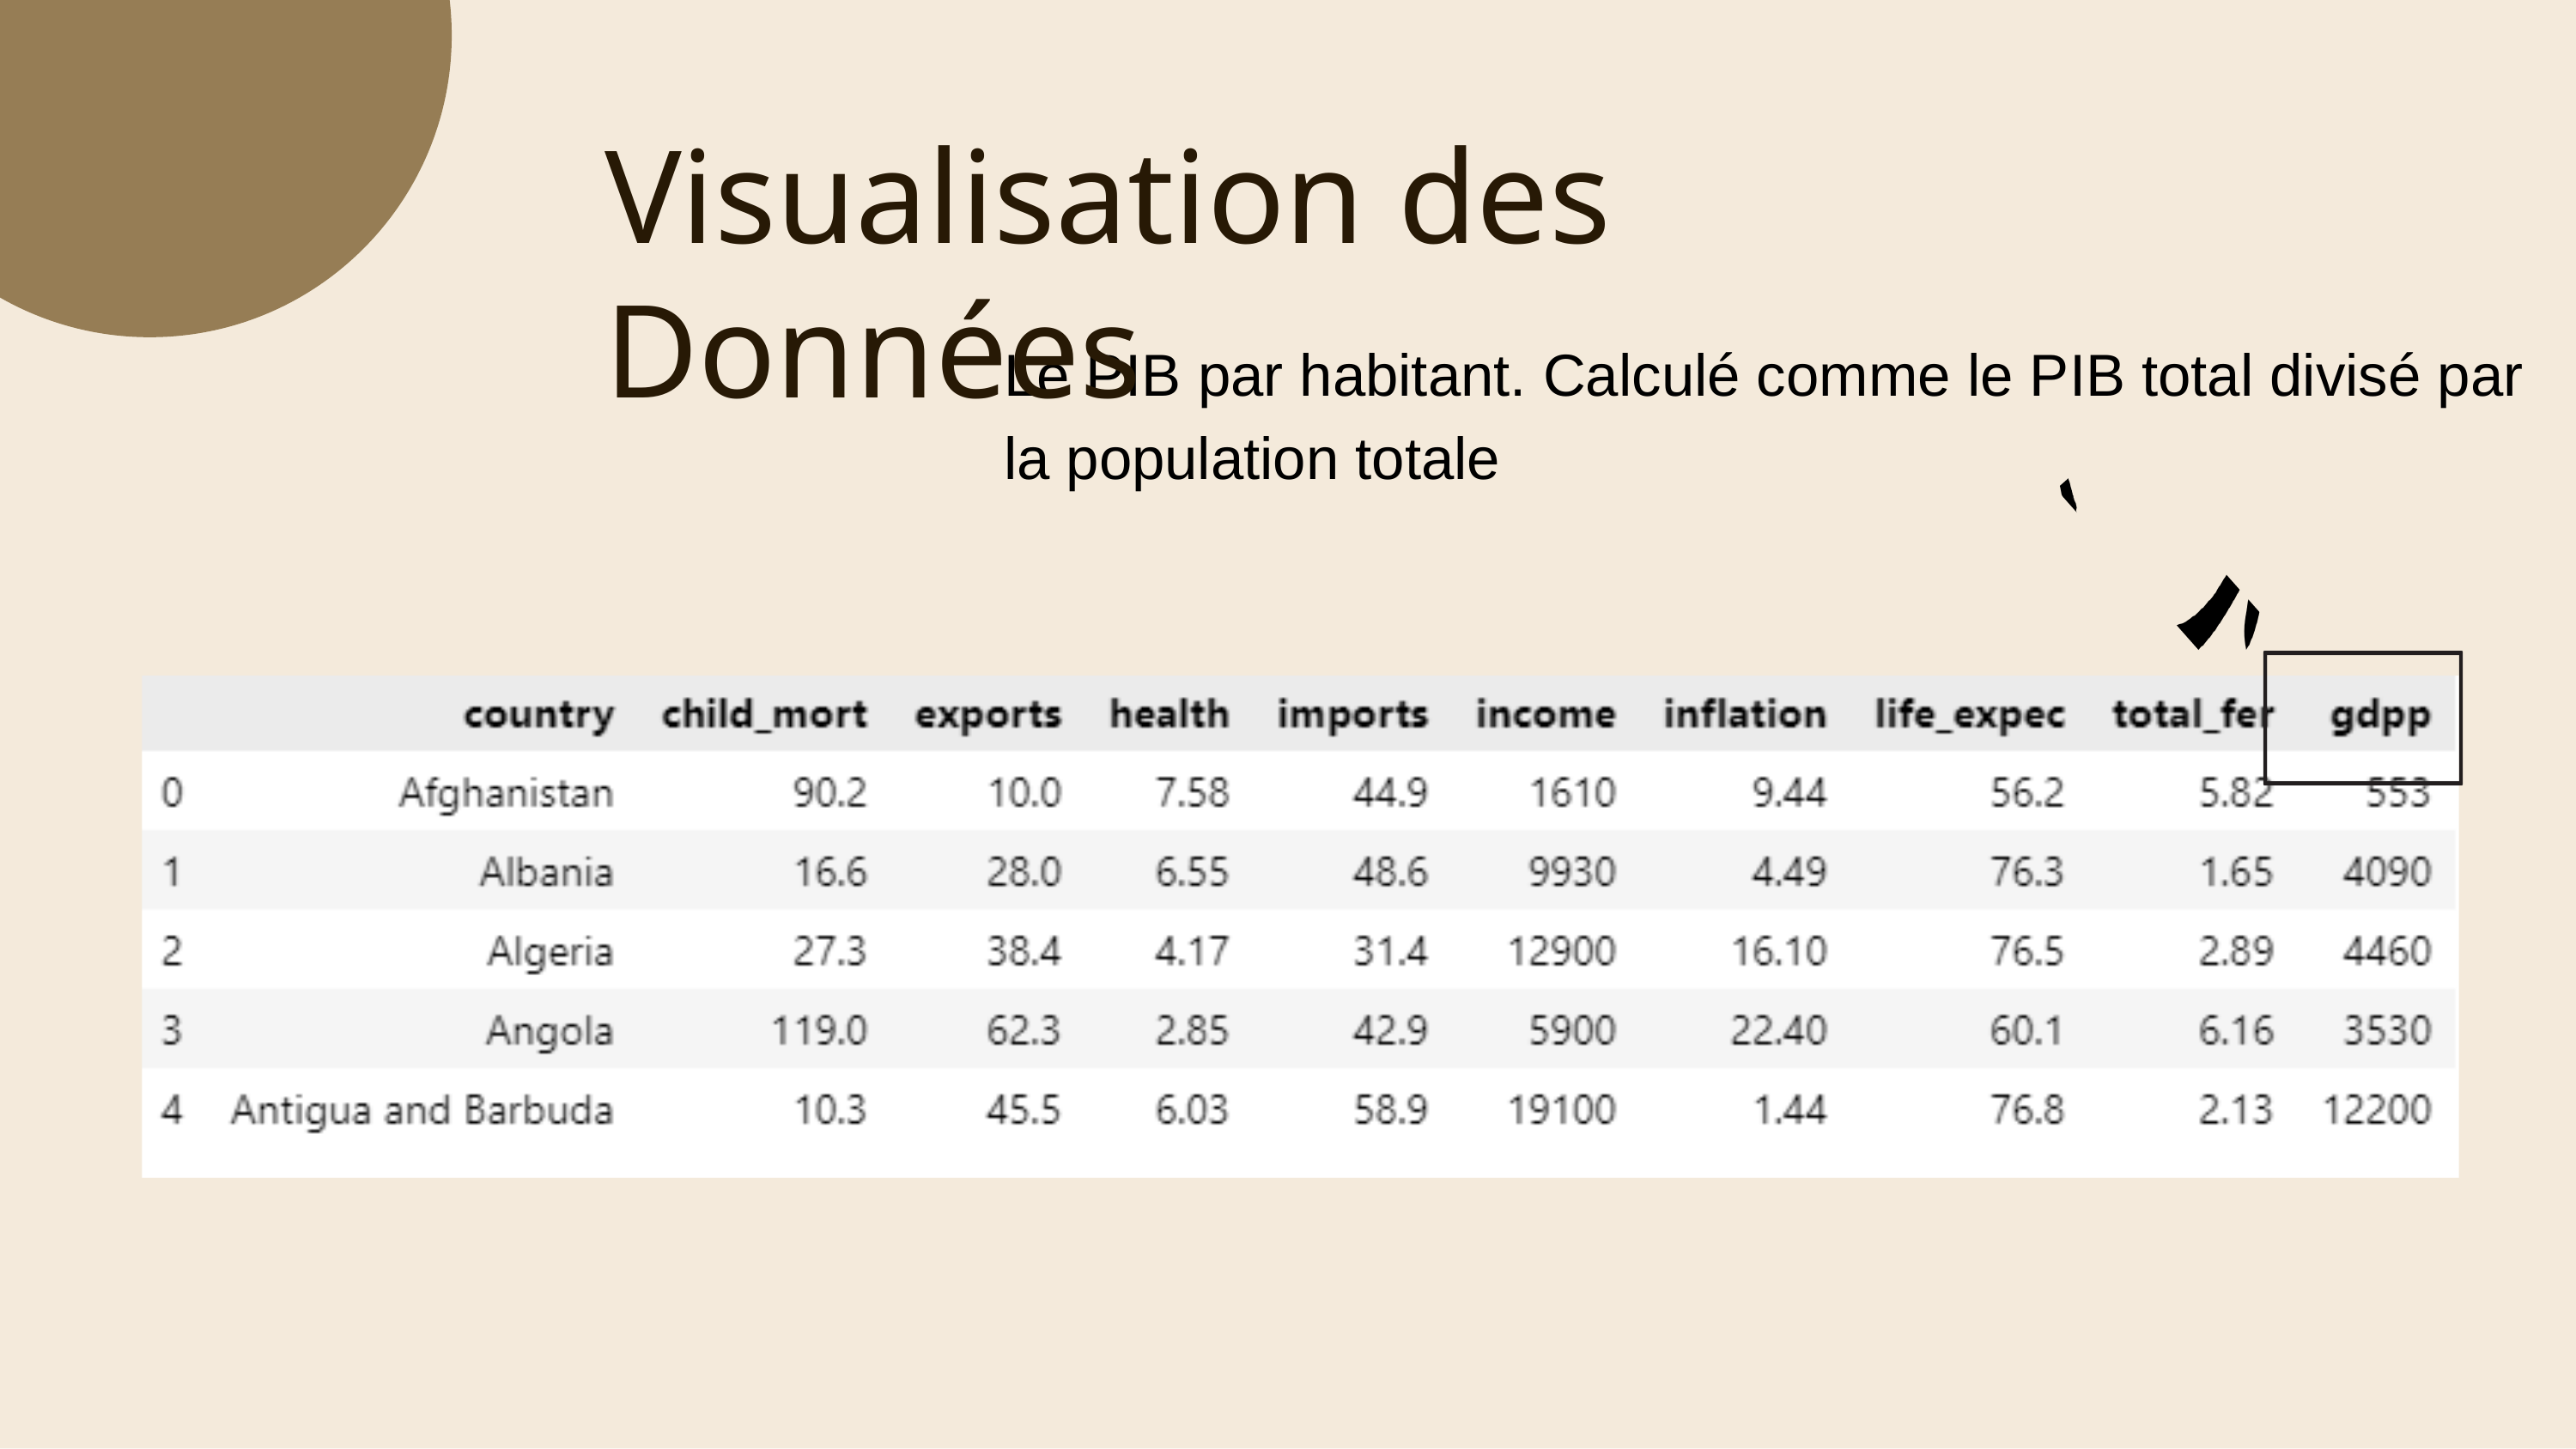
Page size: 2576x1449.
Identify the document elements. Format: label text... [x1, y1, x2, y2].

text_box [0, 0, 2576, 1449]
text_box [2263, 651, 2464, 785]
text_box Le PIB par habitant. Calculé comme le PIB total divisé par la population totale [1004, 324, 2576, 491]
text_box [0, 0, 453, 338]
text_box [142, 676, 2459, 1179]
text_box Visualisation des Données [605, 115, 1977, 424]
text_box [2056, 442, 2275, 676]
